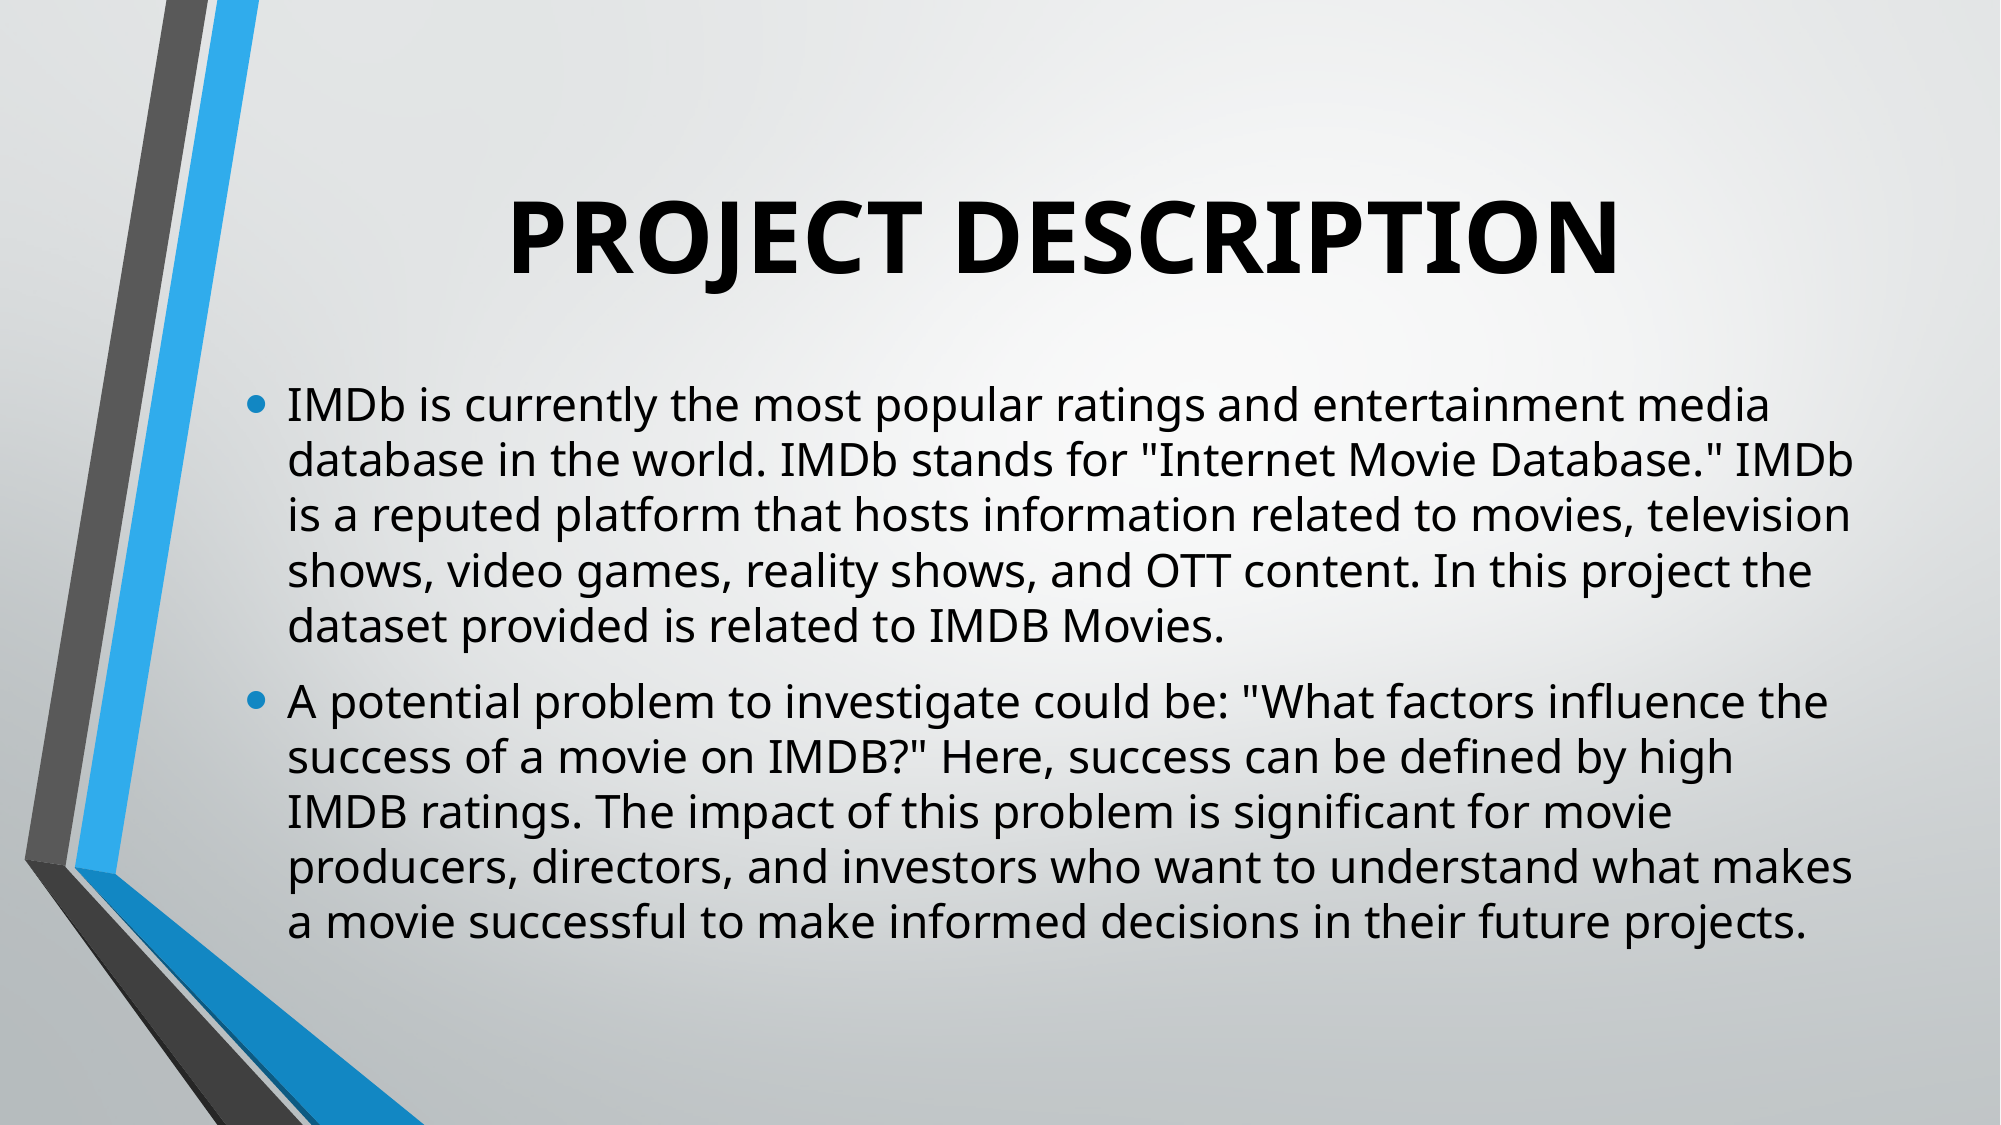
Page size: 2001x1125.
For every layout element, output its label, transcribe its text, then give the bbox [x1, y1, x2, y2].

title PROJECT DESCRIPTION [243, 112, 1887, 400]
list IMDb is currently the most popular ratings and entertainment media database in the world. IMDb stands for "Internet Movie Database." IMDb is a reputed platform that hosts information related to movies, television shows, video games, reality shows, and OTT content. In this project the dataset provided is related to IMDB Movies. A potential problem to investigate could be: "What factors influence the success of a movie on IMDB?" Here, success can be defined by high IMDB ratings. The impact of this problem is significant for movie producers, directors, and investors who want to understand what makes a movie successful to make informed decisions in their future projects. [229, 346, 1873, 978]
